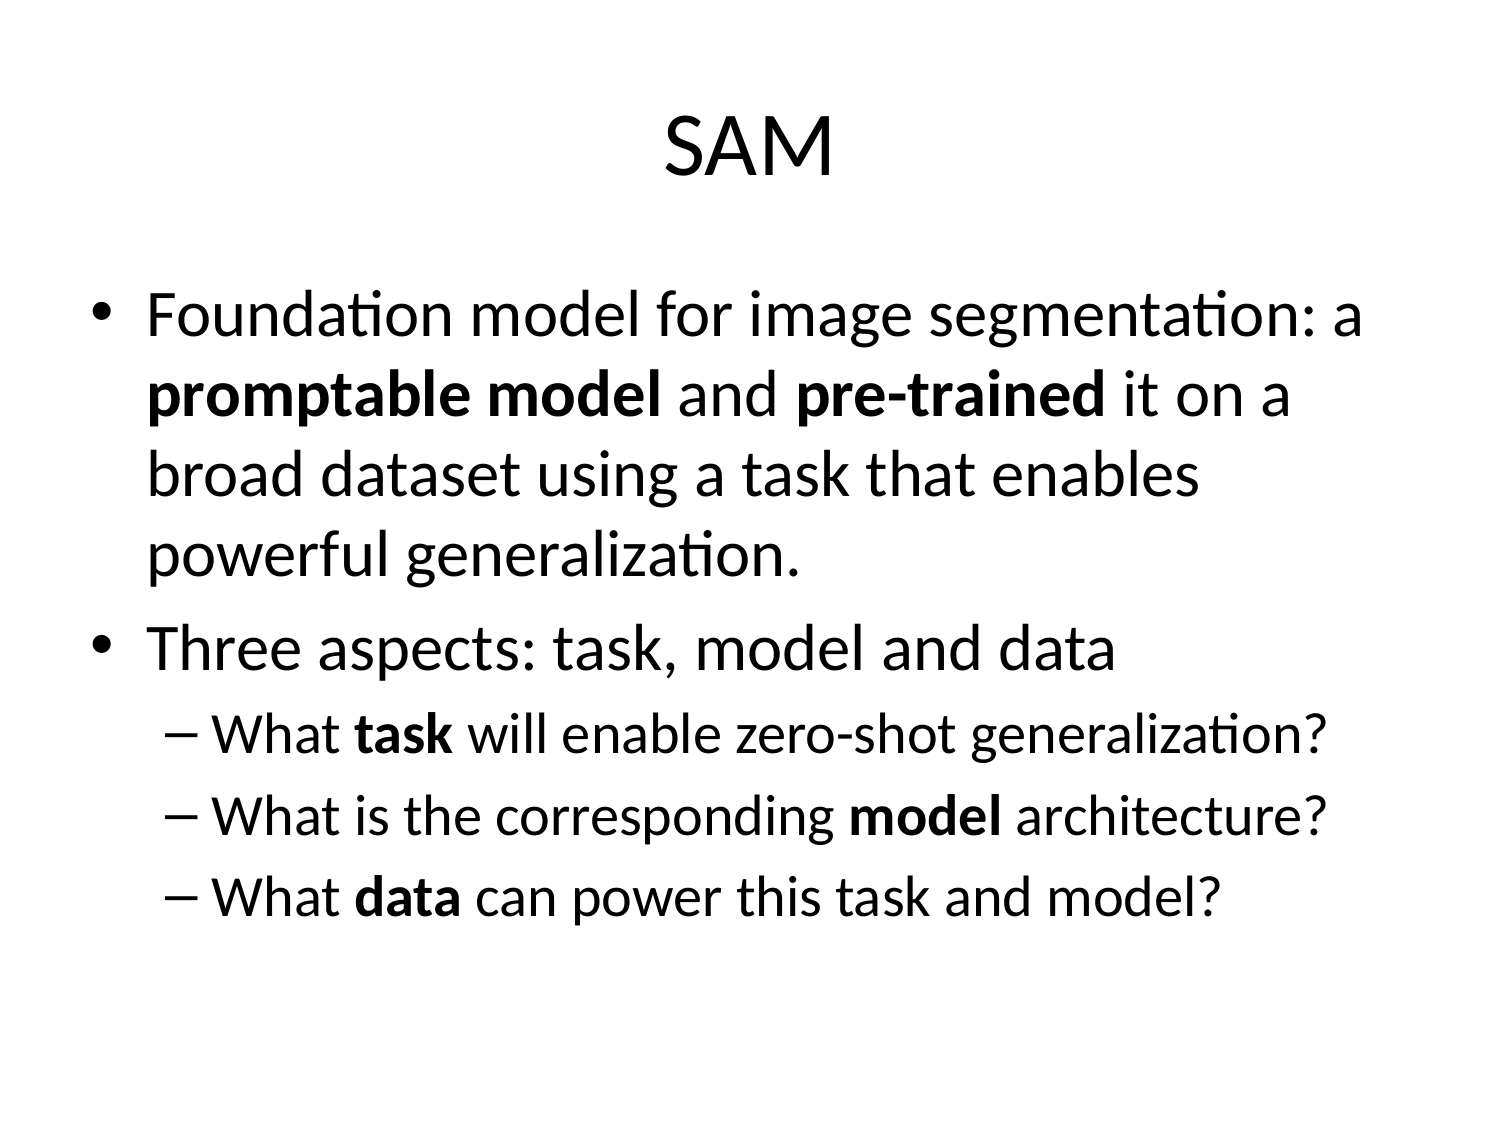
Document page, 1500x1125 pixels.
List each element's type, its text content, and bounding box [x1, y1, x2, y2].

list Foundation model for image segmentation: a promptable model and pre-trained it on a broad dataset using a task that enables powerful generalization. Three aspects: task, model and data What task will enable zero-shot generalization? What is the corresponding model architecture? What data can power this task and model? [75, 262, 1425, 1005]
title SAM [75, 45, 1425, 233]
